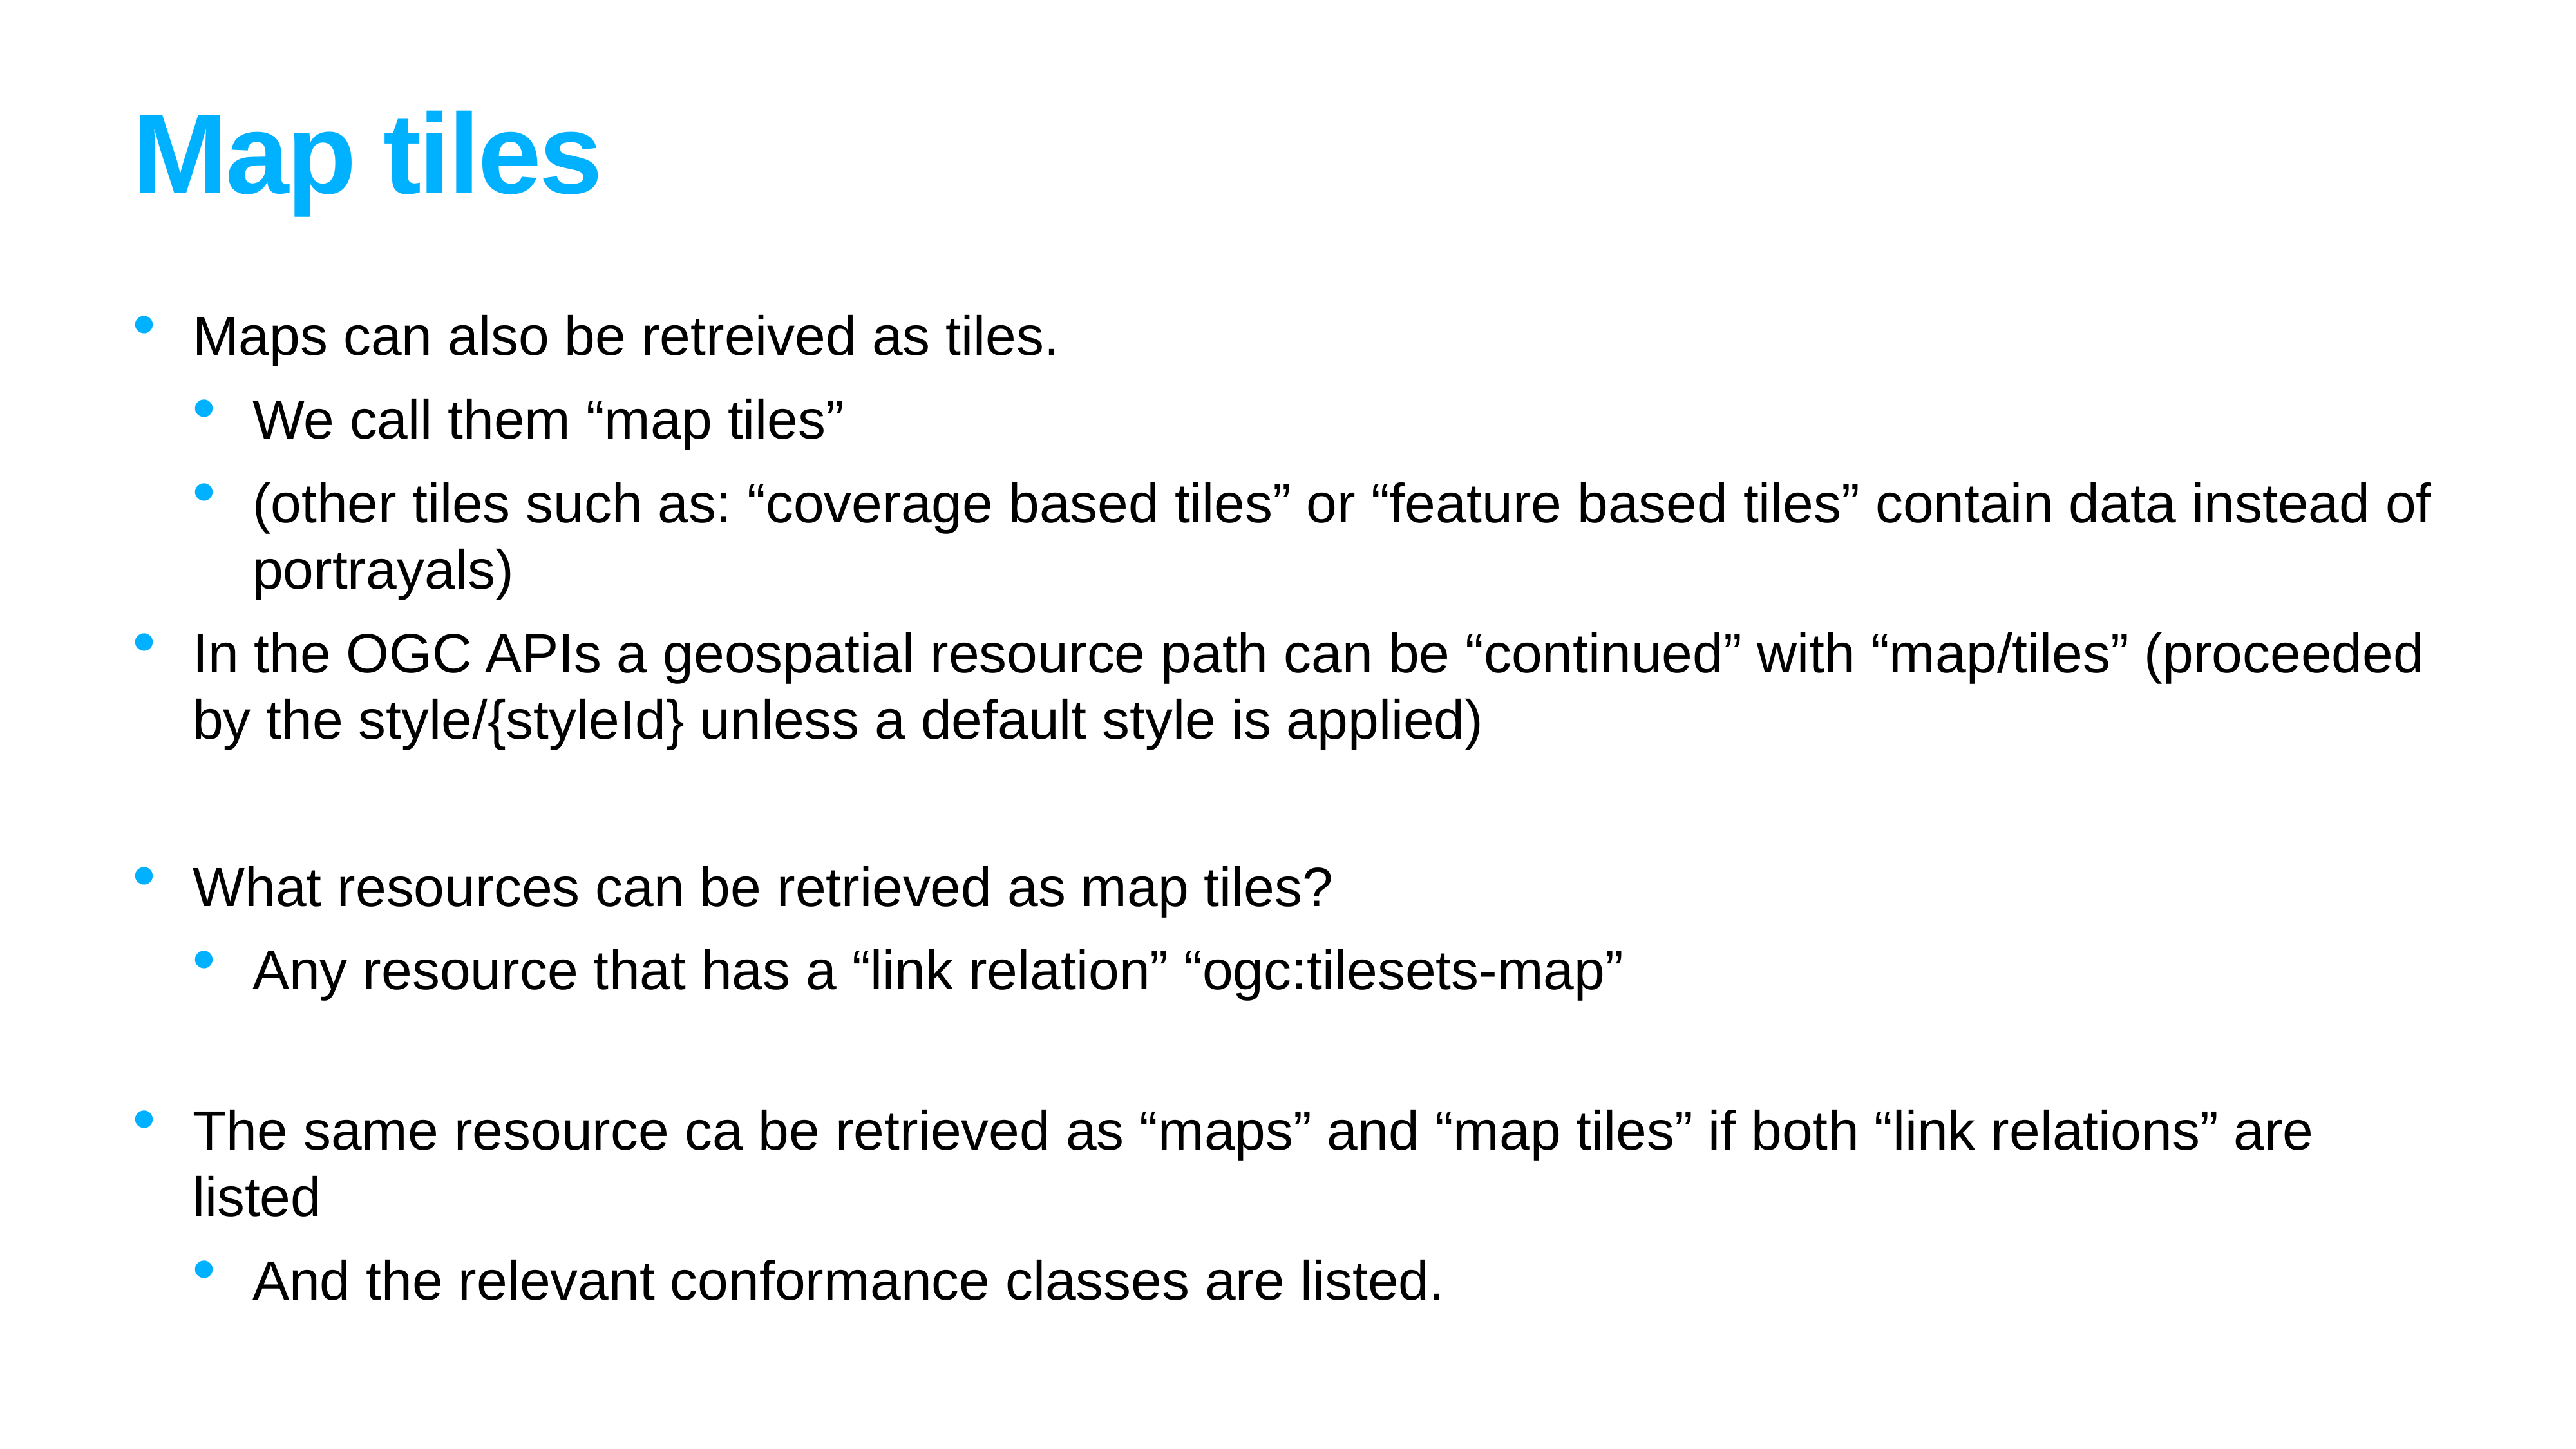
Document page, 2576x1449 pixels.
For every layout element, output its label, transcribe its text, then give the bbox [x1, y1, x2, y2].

list Maps can also be retreived as tiles. We call them “map tiles” (other tiles such as: “coverage based tiles” or “feature based tiles” contain data instead of portrayals) In the OGC APIs a geospatial resource path can be “continued” with “map/tiles” (proceeded by the style/{styleId} unless a default style is applied) What resources can be retrieved as map tiles? Any resource that has a “link relation” “ogc:tilesets-map” The same resource ca be retrieved as “maps” and “map tiles” if both “link relations” are listed And the relevant conformance classes are listed. [127, 294, 2449, 1321]
title Map tiles [127, 100, 2449, 252]
